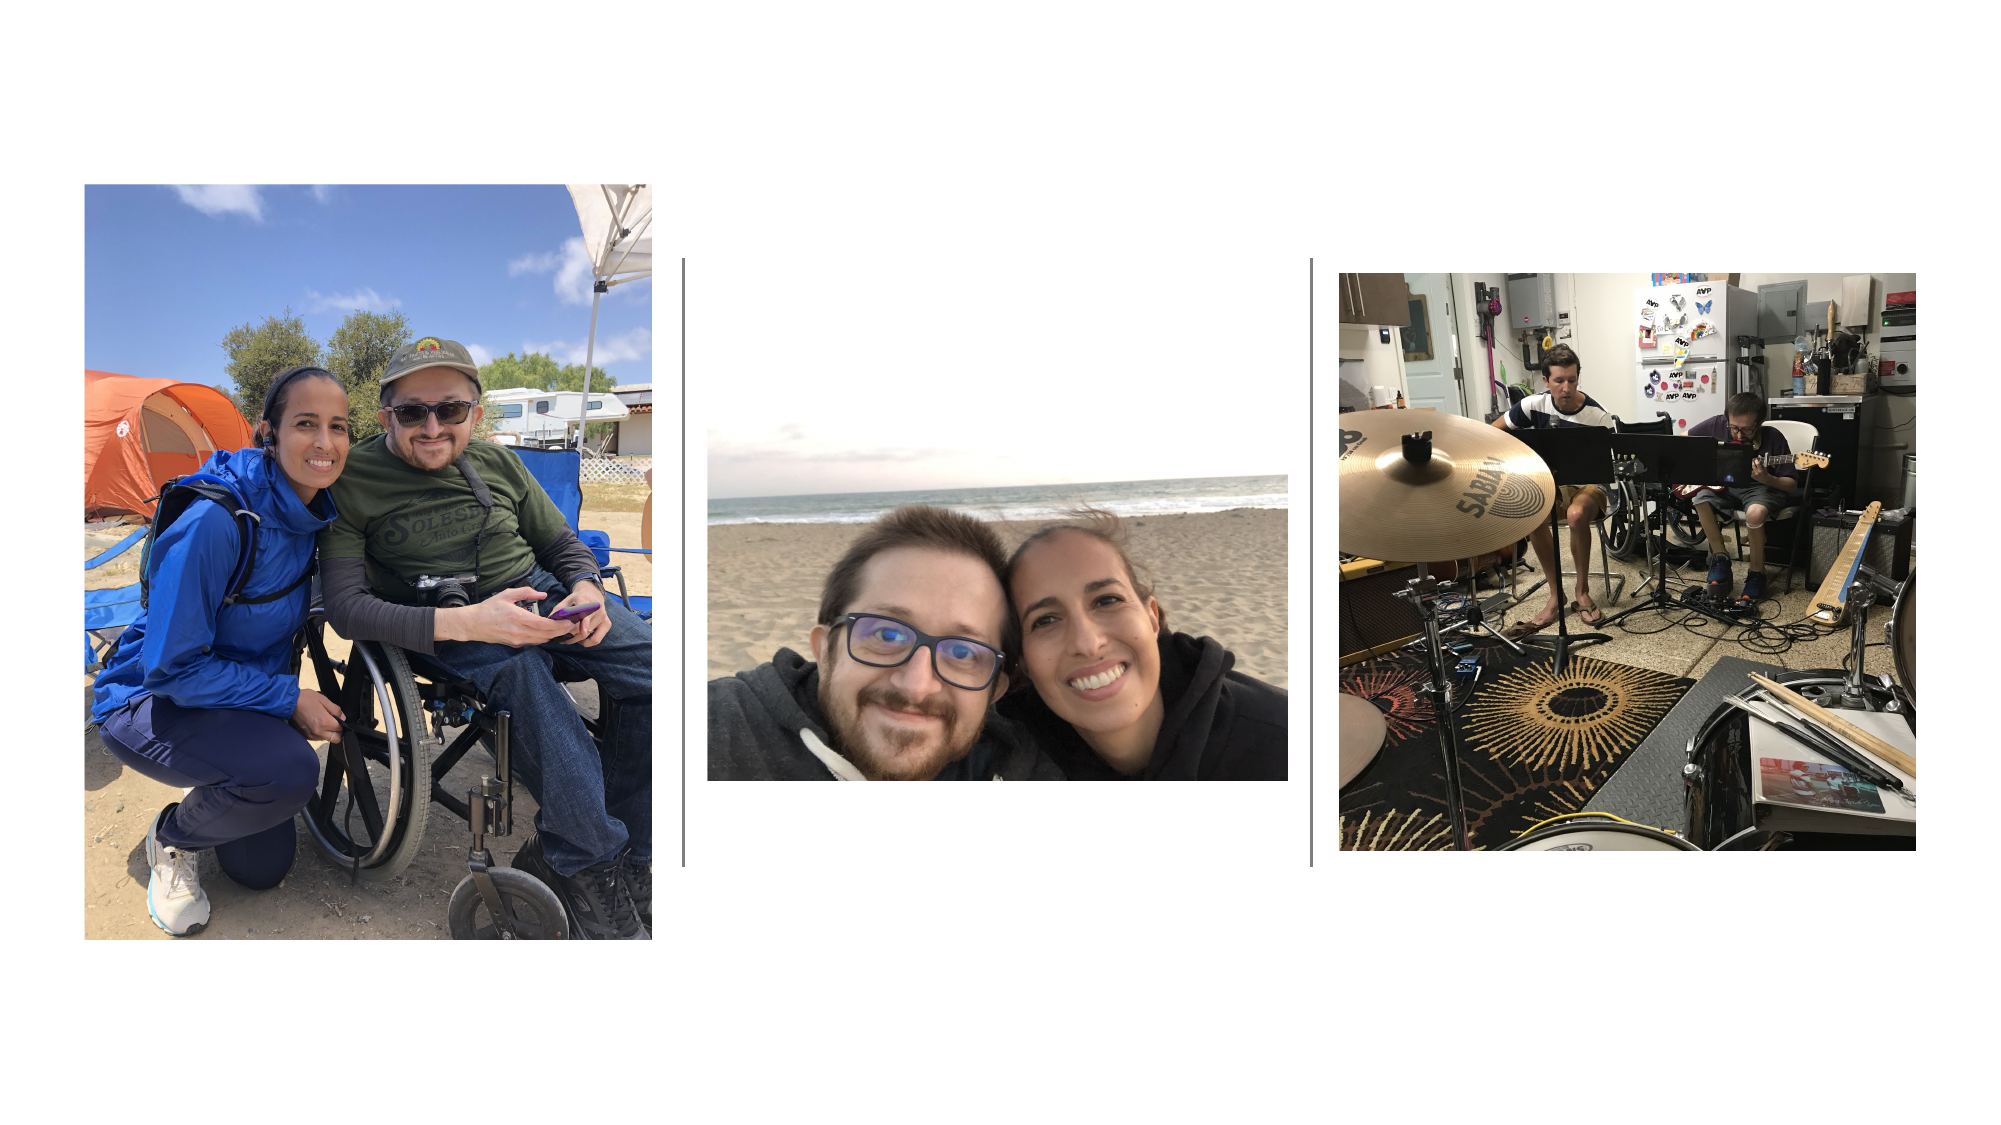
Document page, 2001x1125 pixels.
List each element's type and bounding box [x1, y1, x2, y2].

picture [1338, 273, 1916, 851]
picture [684, 278, 1288, 846]
picture [0, 185, 683, 939]
